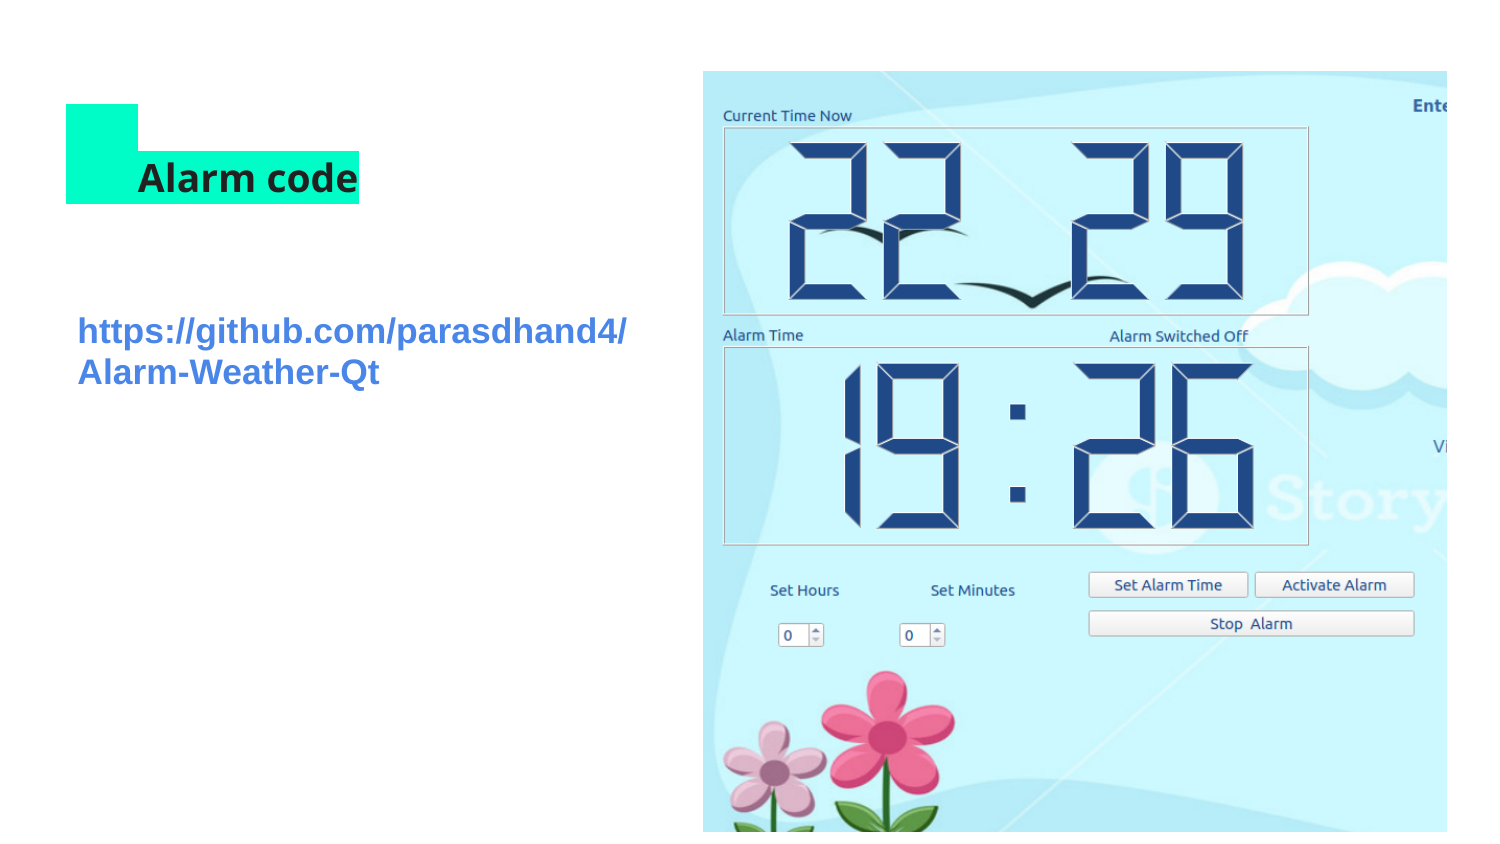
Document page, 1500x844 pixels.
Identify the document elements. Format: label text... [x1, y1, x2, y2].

title Alarm code [51, 91, 512, 216]
picture [703, 71, 1447, 832]
list https://github.com/parasdhand4/Alarm-Weather-Qt [62, 296, 683, 681]
